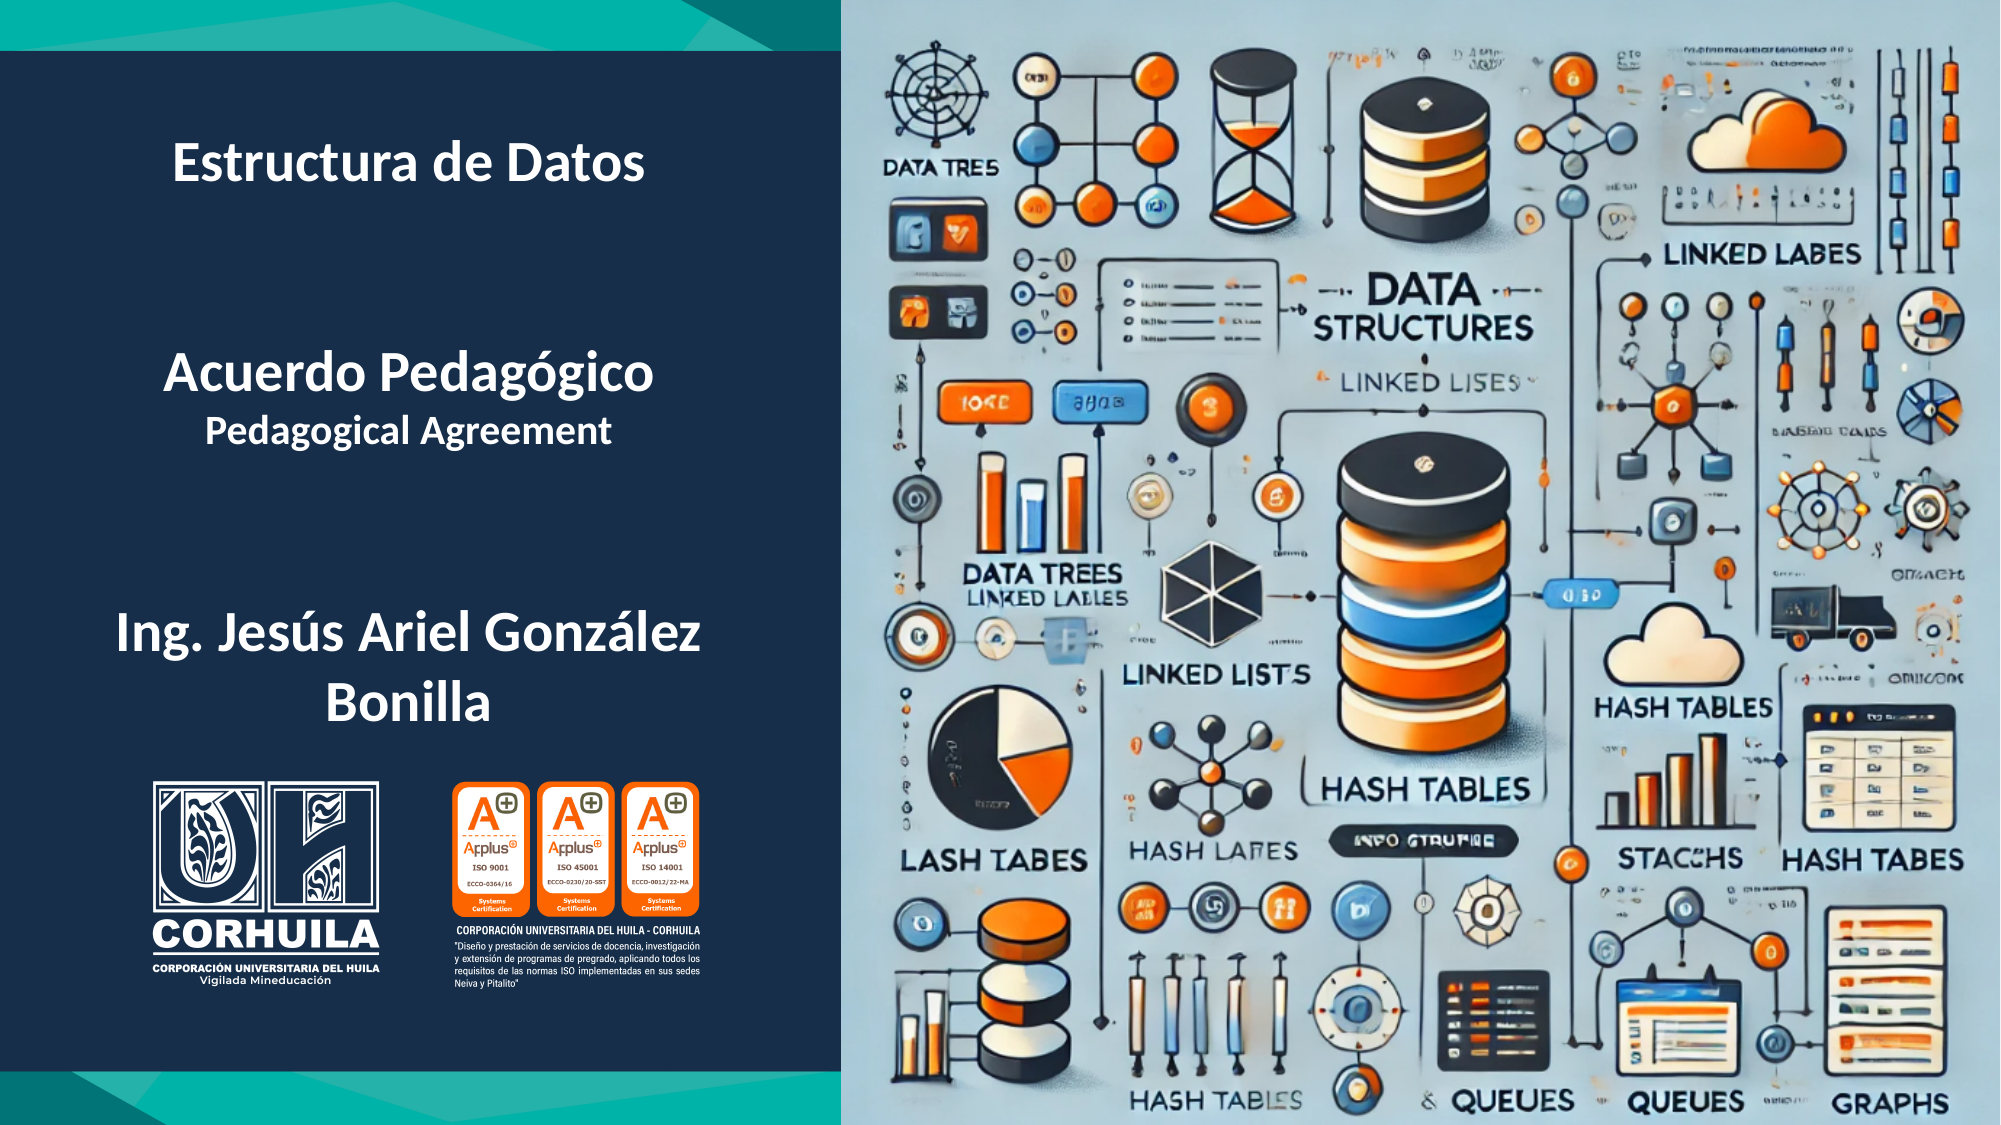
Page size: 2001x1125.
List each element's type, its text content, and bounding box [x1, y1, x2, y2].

picture [0, 0, 2001, 1125]
text_box Estructura de Datos Acuerdo Pedagógico Pedagogical Agreement Ing. Jesús Ariel González Bonilla [72, 115, 747, 741]
